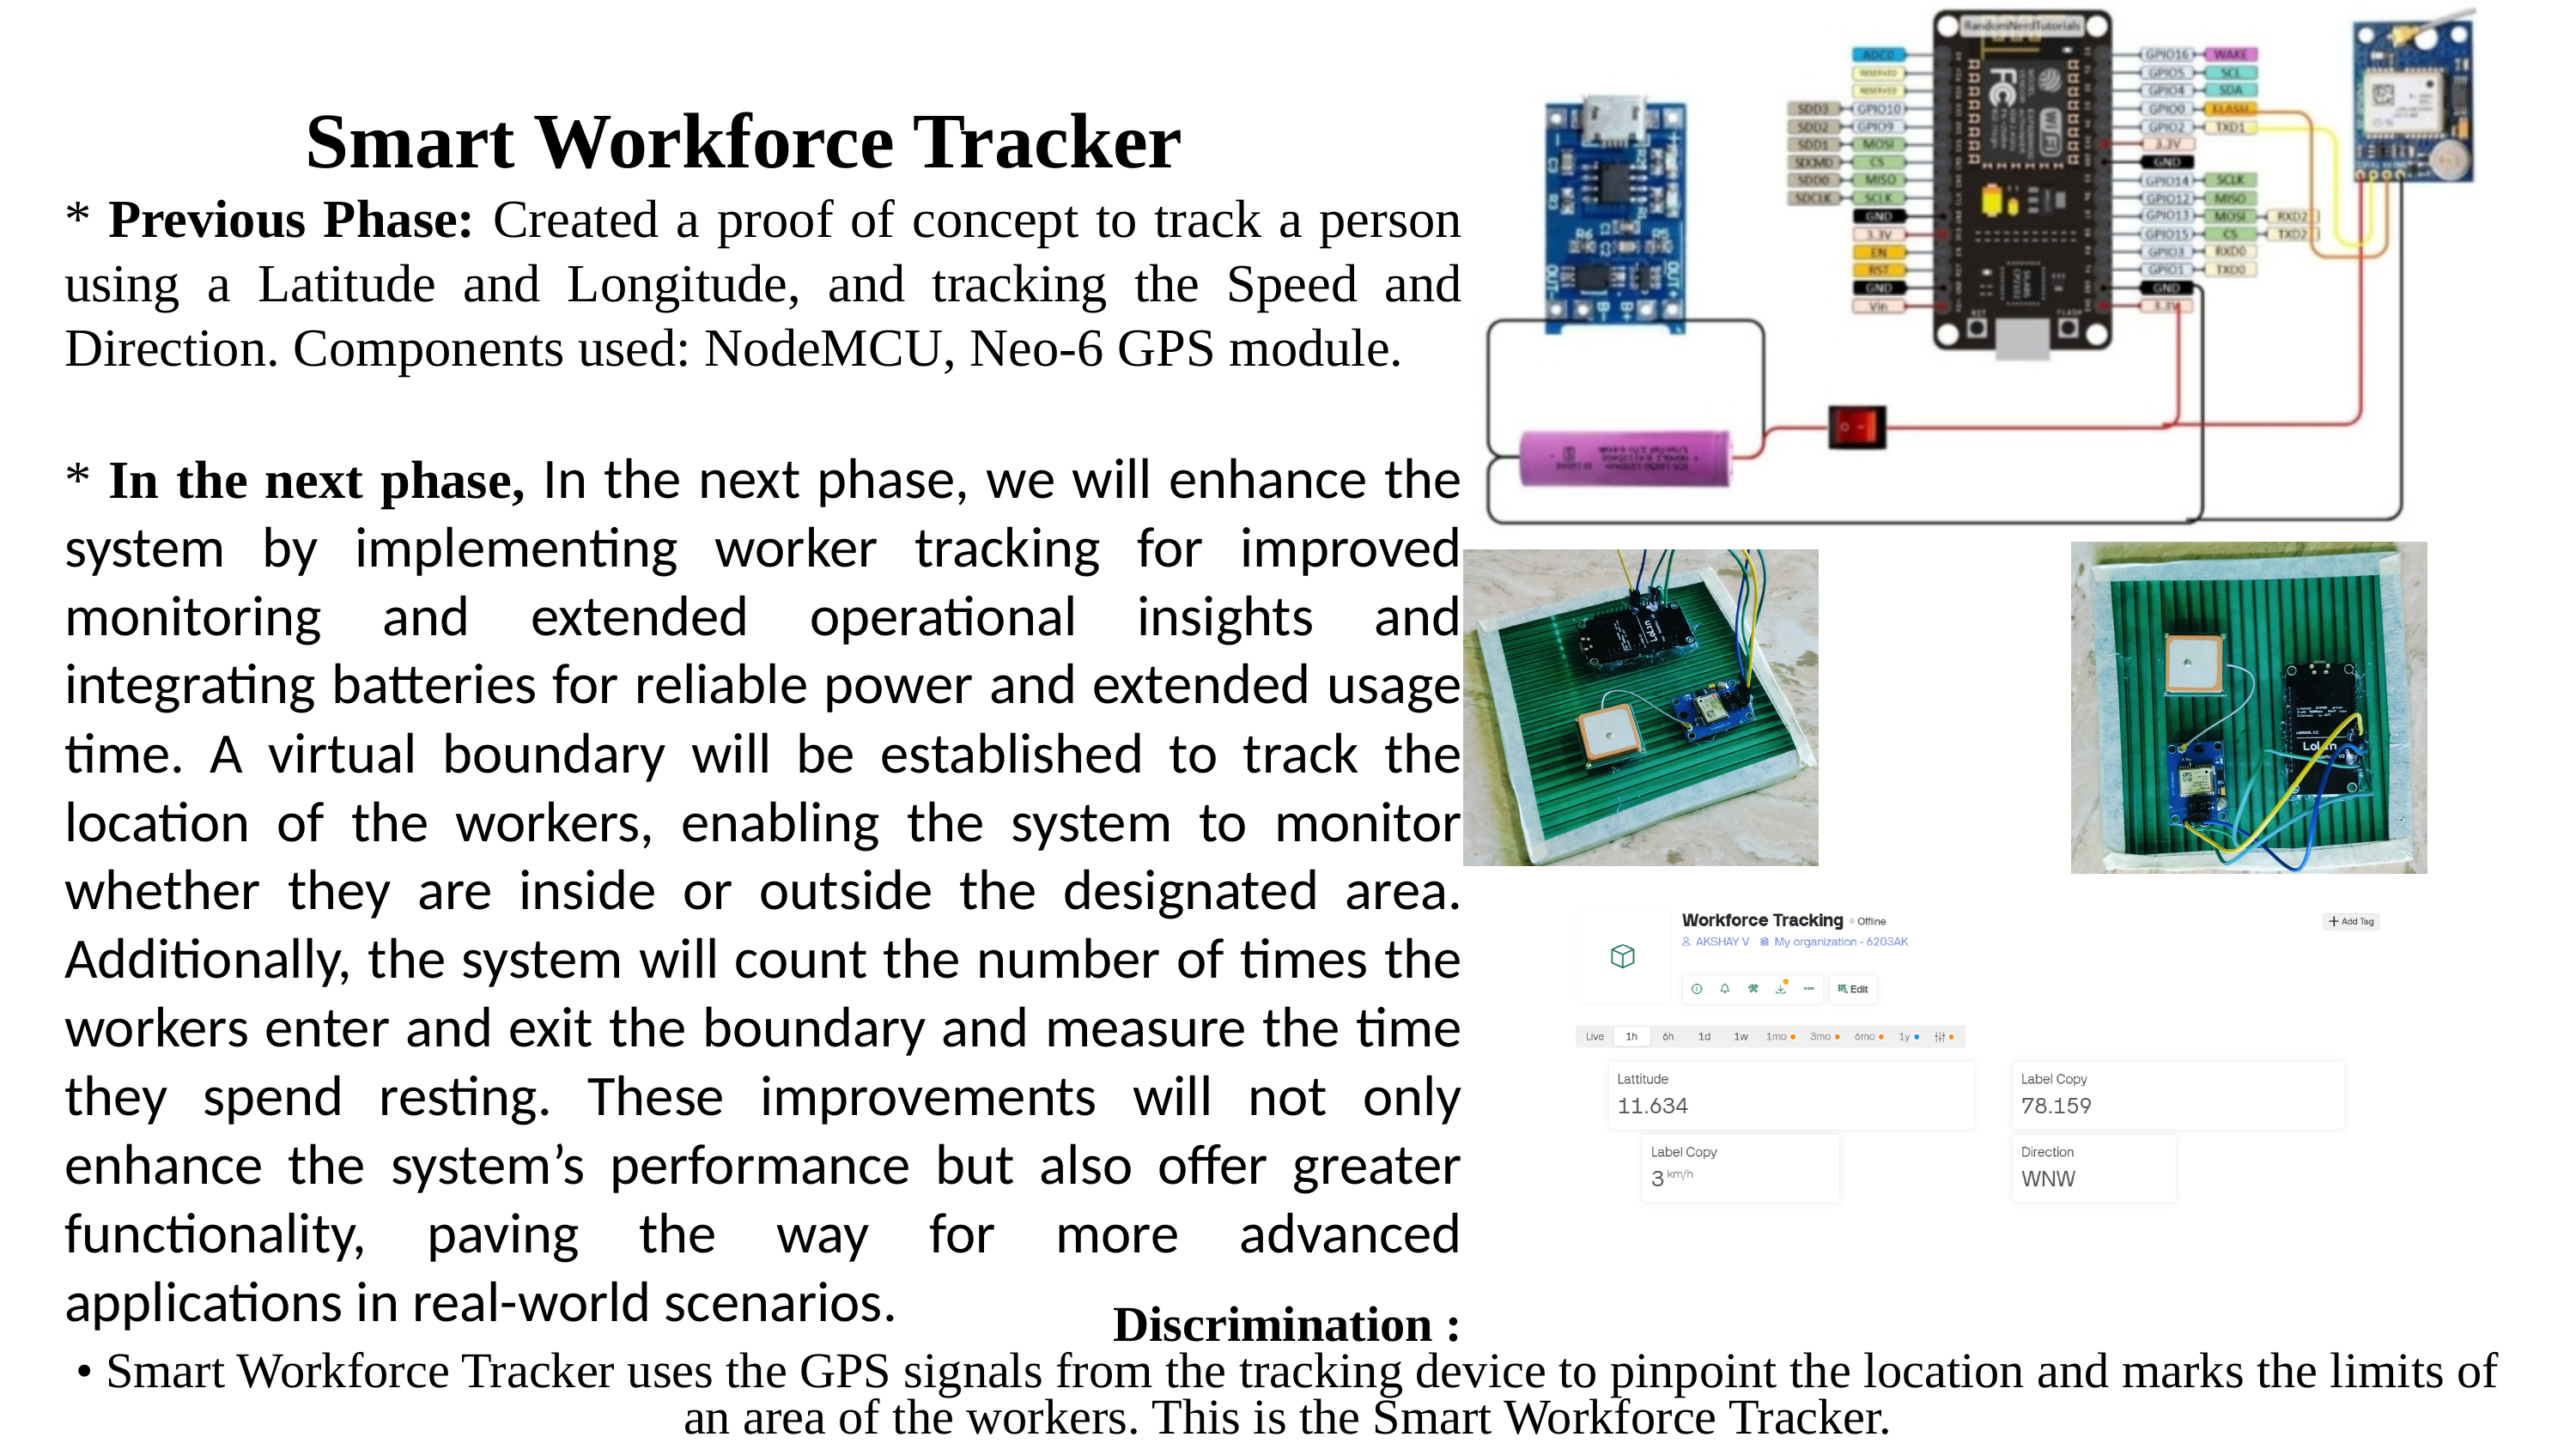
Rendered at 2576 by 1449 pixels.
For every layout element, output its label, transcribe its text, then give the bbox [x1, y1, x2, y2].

text_box Smart Workforce Tracker * Previous Phase: Created a proof of concept to track a person using a Latitude and Longitude, and tracking the Speed and Direction. Components used: NodeMCU, Neo-6 GPS module. * In the next phase, In the next phase, we will enhance the system by implementing worker tracking for improved monitoring and extended operational insights and integrating batteries for reliable power and extended usage time. A virtual boundary will be established to track the location of the workers, enabling the system to monitor whether they are inside or outside the designated area. Additionally, the system will count the number of times the workers enter and exit the boundary and measure the time they spend resting. These improvements will not only enhance the system’s performance but also offer greater functionality, paving the way for more advanced applications in real-world scenarios. [64, 120, 1464, 1306]
picture [2071, 541, 2427, 874]
picture [1558, 902, 2393, 1344]
picture [1462, 549, 1819, 866]
text_box Discrimination : • Smart Workforce Tracker uses the GPS signals from the tracking device to pinpoint the location and marks the limits of an area of the workers. This is the Smart Workforce Tracker. [46, 1306, 2530, 1444]
text_box [1463, 0, 2488, 546]
